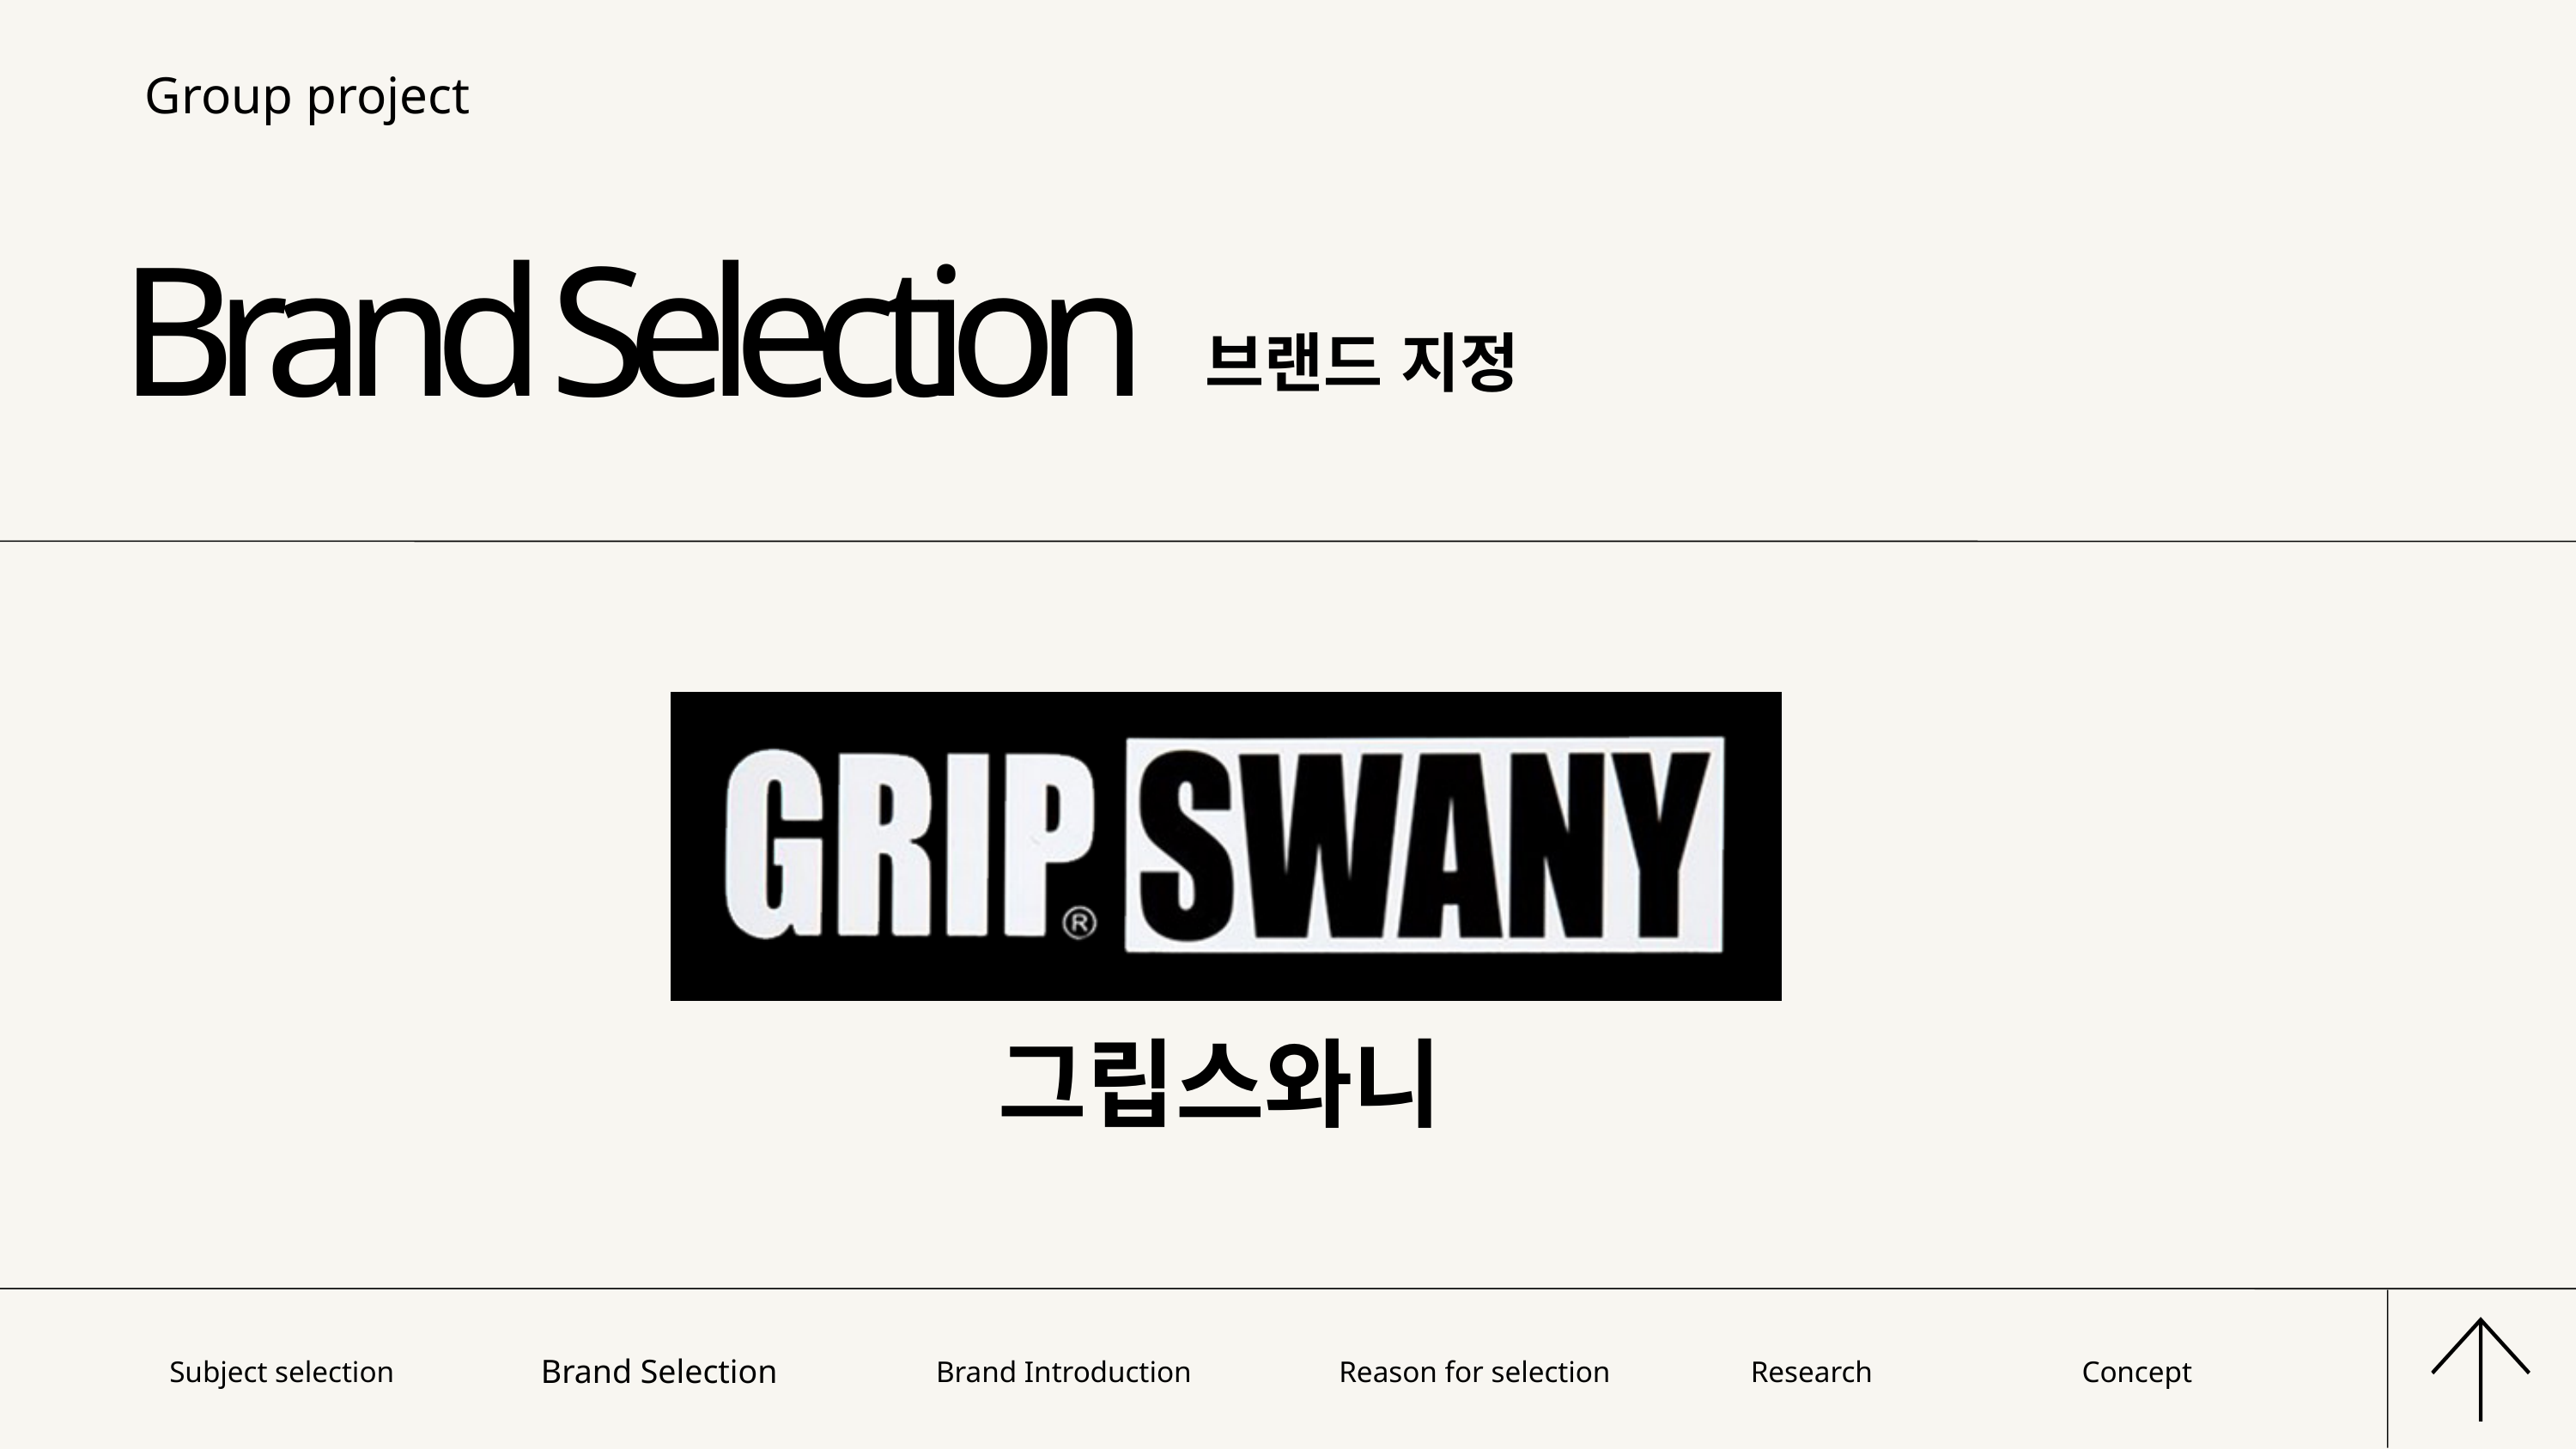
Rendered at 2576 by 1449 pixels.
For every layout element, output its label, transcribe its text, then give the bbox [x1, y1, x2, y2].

text_box Subject selection [149, 1347, 416, 1388]
text_box Group project [144, 82, 580, 124]
text_box Brand Introduction [917, 1347, 1211, 1388]
text_box Brand Selection [119, 216, 1660, 432]
text_box Concept [1971, 1347, 2318, 1388]
picture [671, 692, 1783, 1001]
text_box 브랜드 지정 [1205, 359, 1551, 400]
text_box Brand Selection [513, 1349, 806, 1390]
text_box Research [1652, 1347, 1971, 1388]
text_box [2431, 1317, 2530, 1422]
text_box Reason for selection [1315, 1347, 1635, 1388]
text_box 그립스와니 [998, 1099, 1544, 1140]
